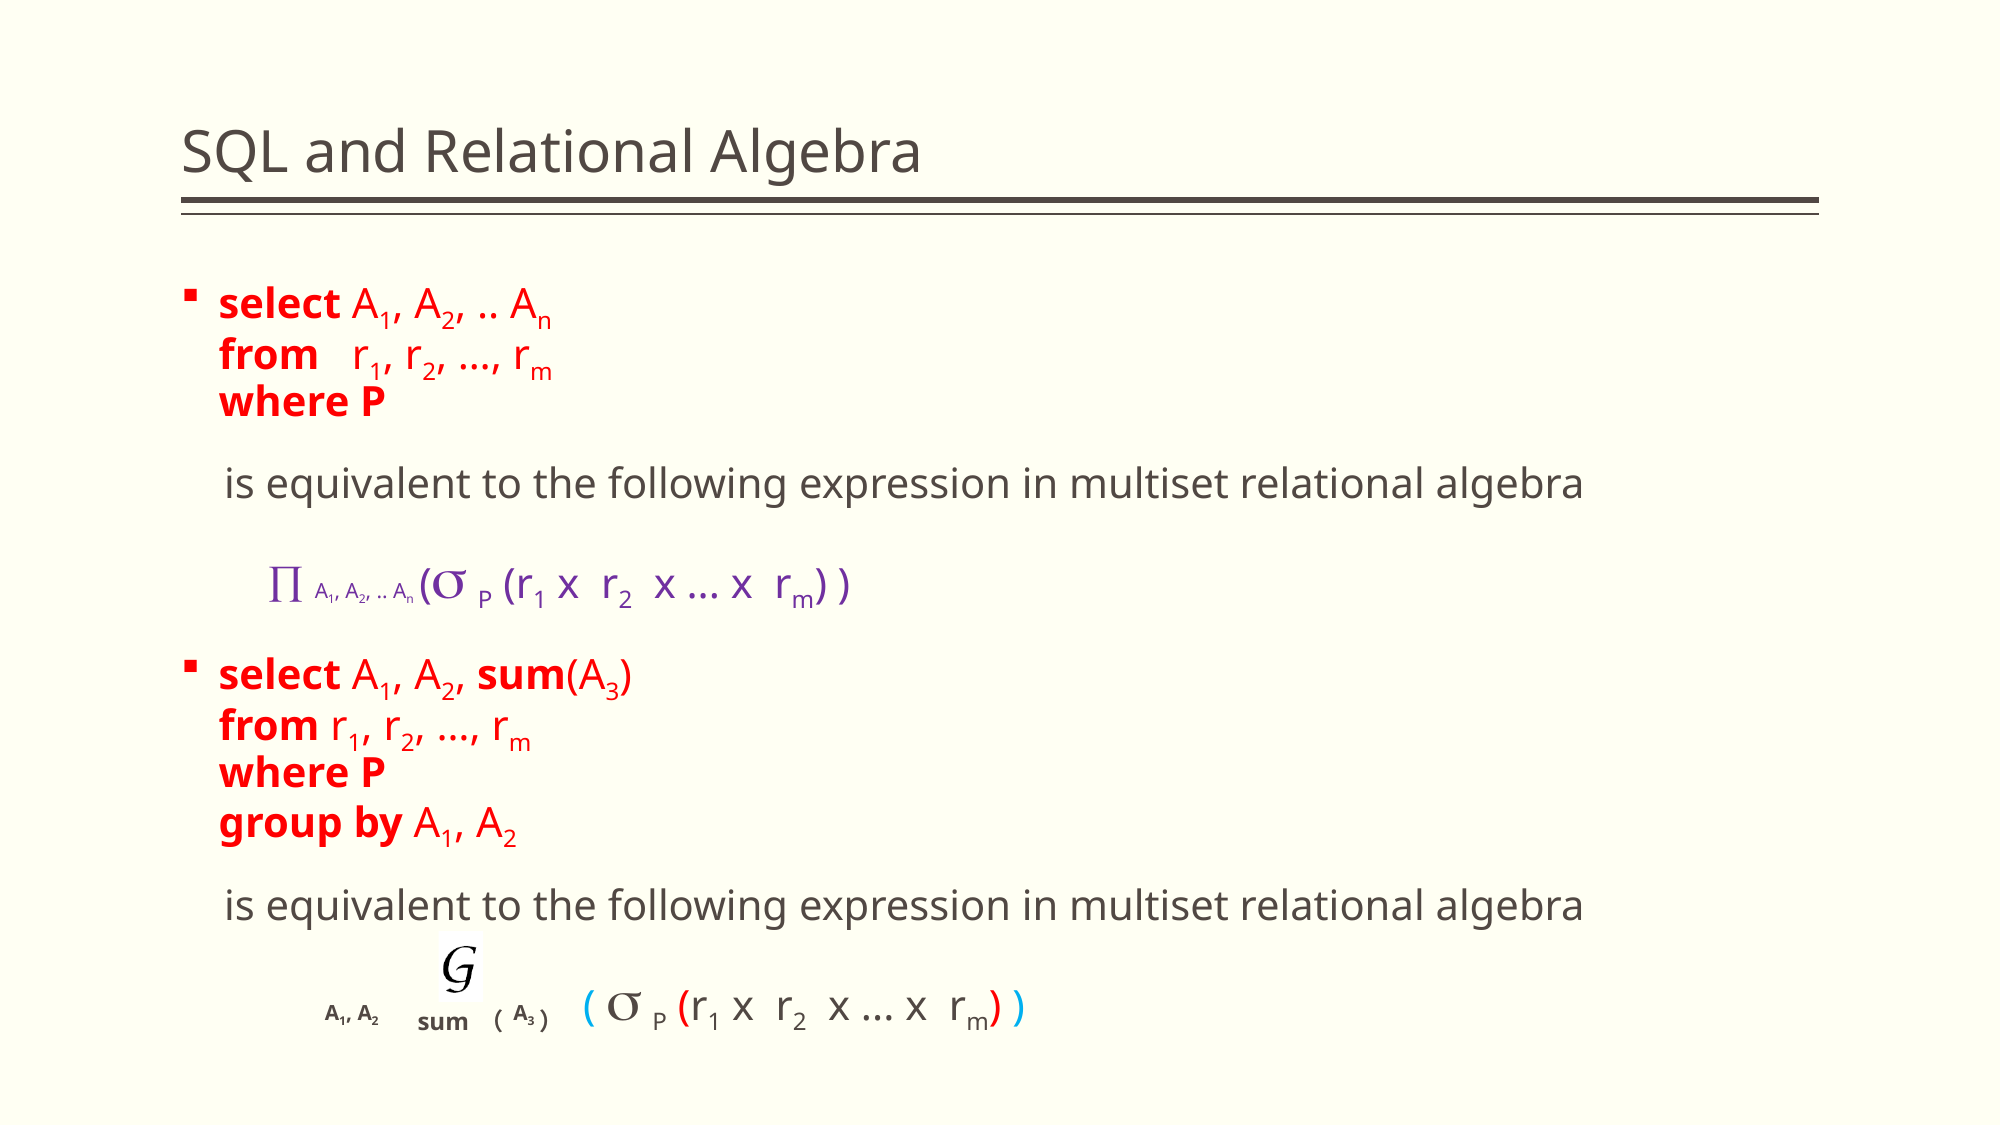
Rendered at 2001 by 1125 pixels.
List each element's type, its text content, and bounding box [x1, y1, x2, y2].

title SQL and Relational Algebra [181, 12, 1819, 193]
list select A1, A2, .. An from r1, r2, …, rm where P is equivalent to the following expression in multiset relational algebra  A1, A2, .. An ( P (r1 x r2 x ... x rm) ) select A1, A2, sum(A3) from r1, r2, …, rm where P group by A1, A2 is equivalent to the following expression in multiset relational algebra A1, A2 sum（A3） (  P (r1 x r2 x ... x rm) ) [181, 270, 1805, 1065]
picture [438, 931, 484, 1002]
